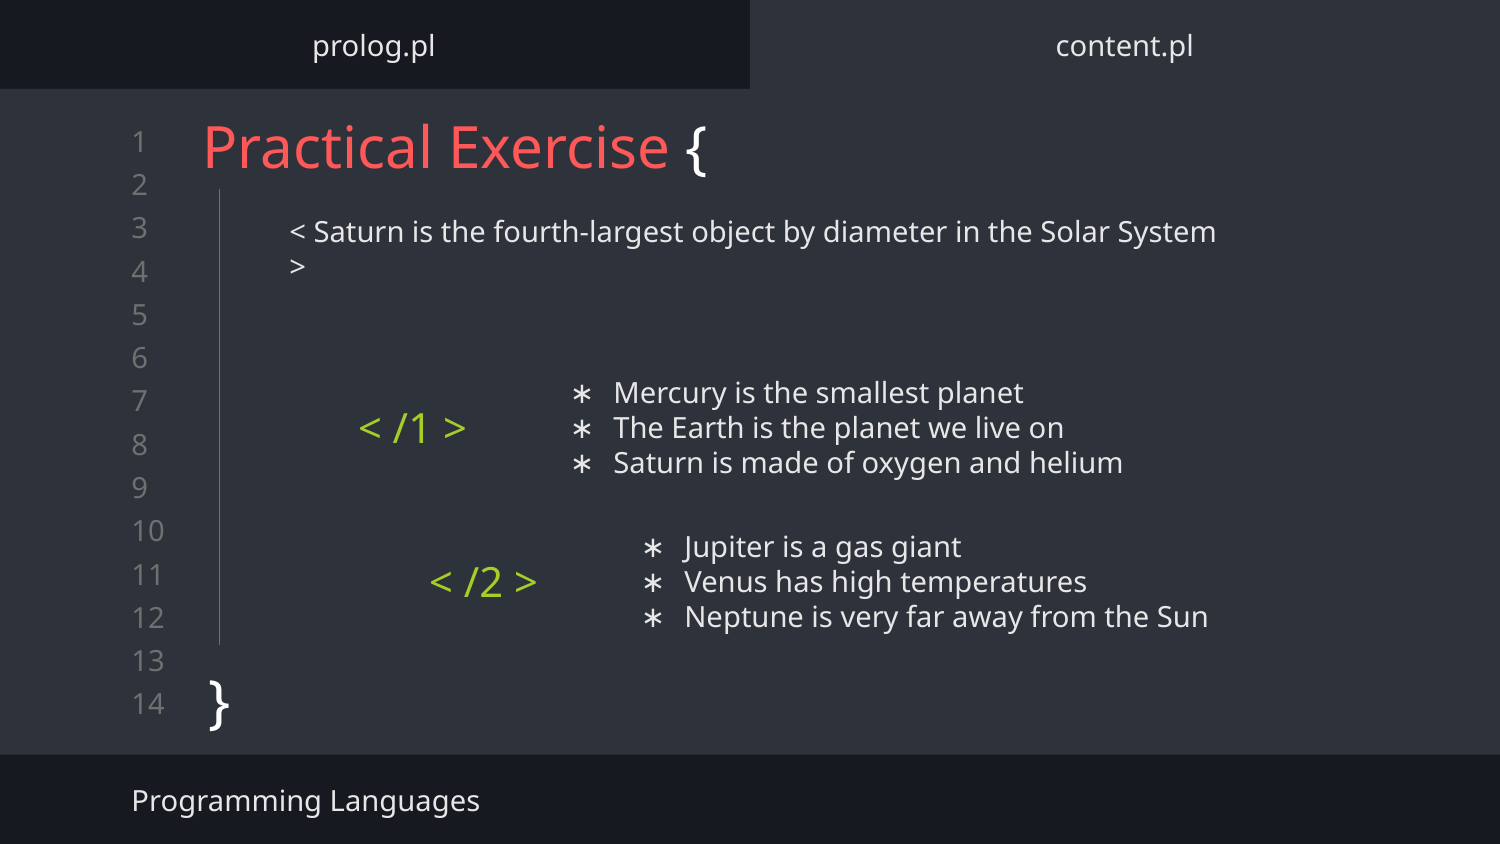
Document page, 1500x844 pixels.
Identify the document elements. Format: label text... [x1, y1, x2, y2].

subtitle Programming Languages [116, 770, 915, 829]
subtitle prolog.pl [0, 15, 749, 74]
title < /2 > [414, 542, 614, 619]
list Jupiter is a gas giant Venus has high temperatures Neptune is very far away from the Sun [613, 519, 1384, 643]
subtitle content.pl [750, 15, 1500, 74]
title < /1 > [343, 389, 543, 465]
title Practical Exercise { [187, 95, 1384, 185]
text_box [177, 188, 262, 750]
list Mercury is the smallest planet The Earth is the planet we live on Saturn is made of oxygen and helium [542, 365, 1313, 489]
subtitle < Saturn is the fourth-largest object by diameter in the Solar System > [274, 204, 1246, 293]
